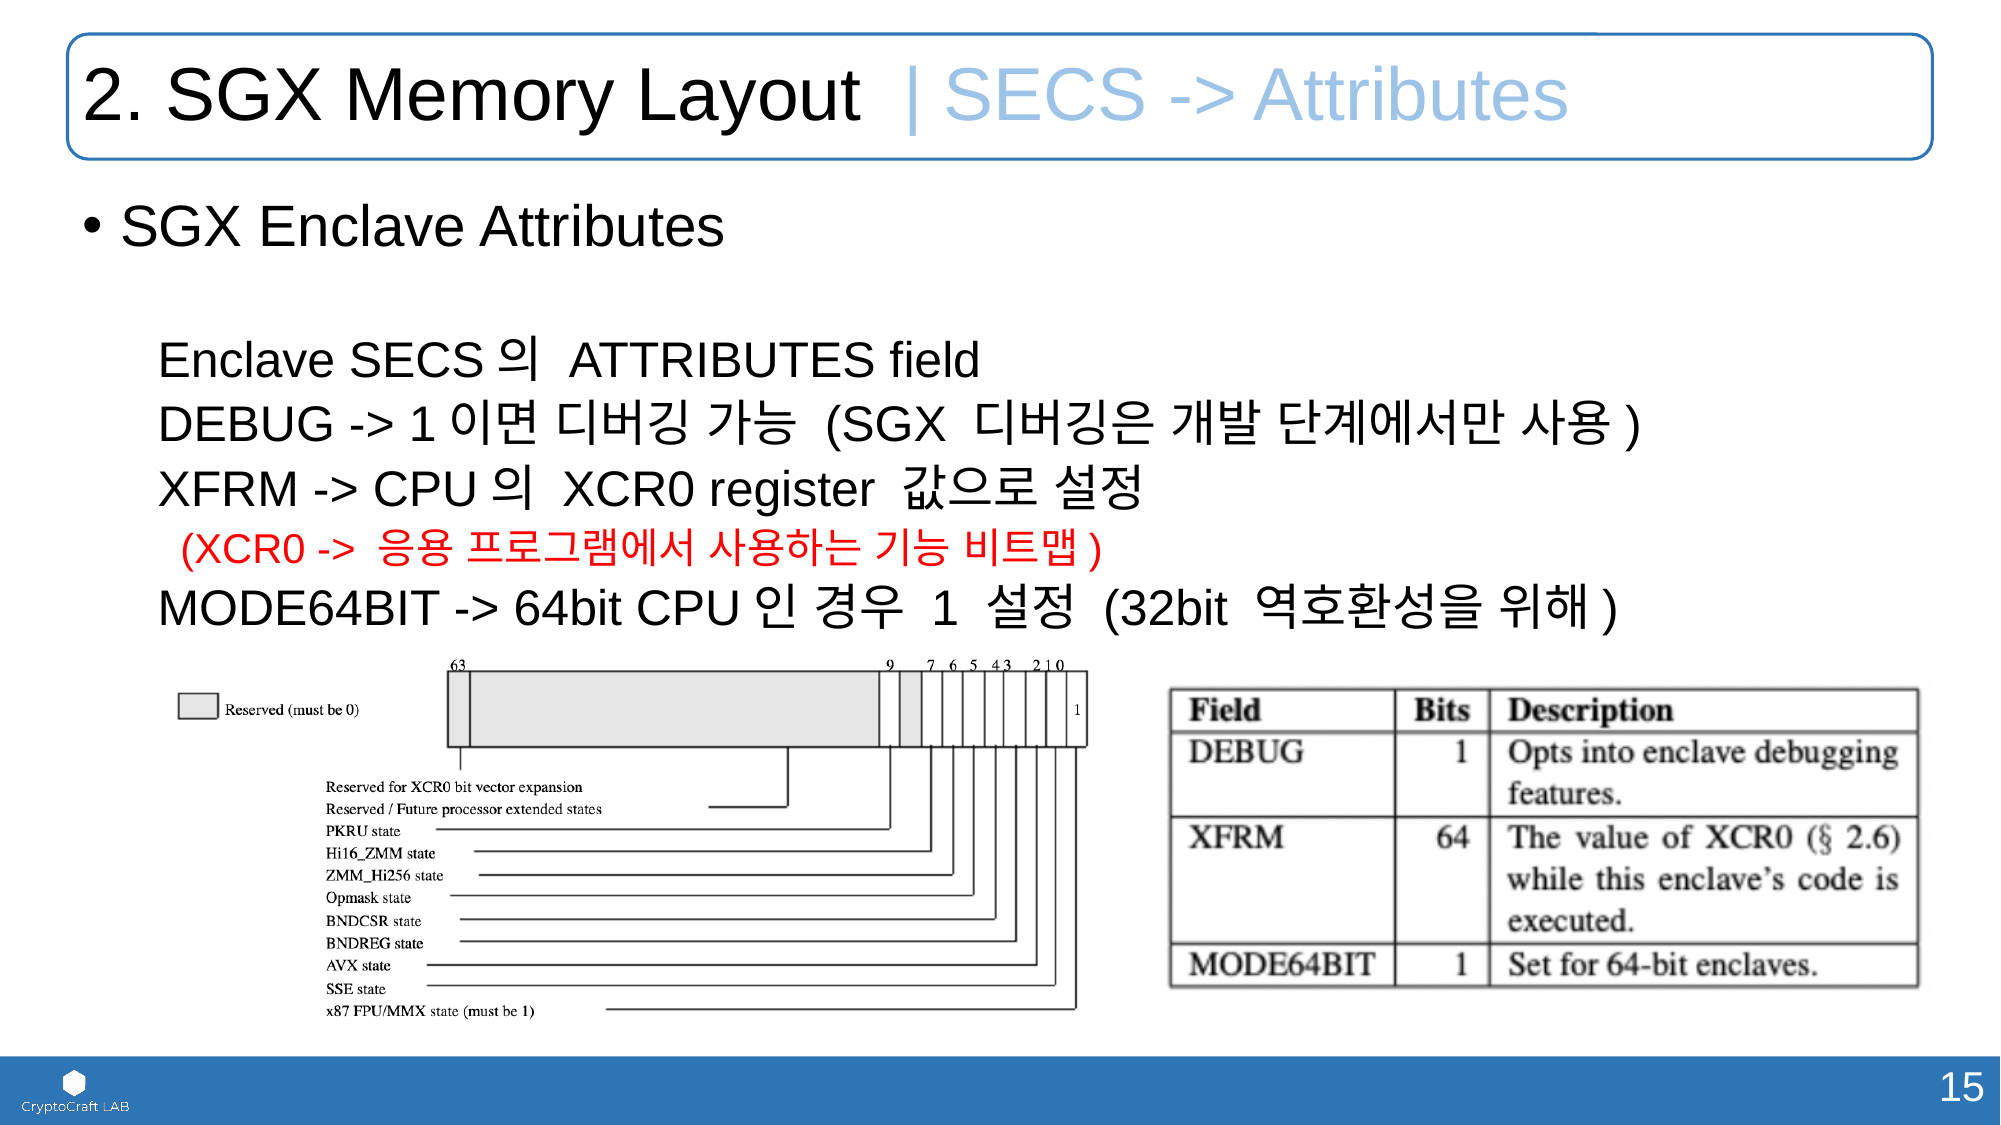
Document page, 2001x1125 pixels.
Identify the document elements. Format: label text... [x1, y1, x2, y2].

picture [164, 648, 1100, 1027]
title 2. SGX Memory Layout | SECS -> Attributes [67, 34, 1933, 160]
list SGX Enclave Attributes Enclave SECS의 ATTRIBUTES field DEBUG -> 1이면 디버깅 가능 (SGX 디버깅은 개발 단계에서만 사용) XFRM -> CPU의 XCR0 register 값으로 설정 (XCR0 -> 응용 프로그램에서 사용하는 기능 비트맵) MODE64BIT -> 64bit CPU인 경우 1 설정 (32bit 역호환성을 위해) [67, 189, 1933, 1019]
picture [13, 1061, 138, 1123]
picture [1163, 678, 1933, 997]
